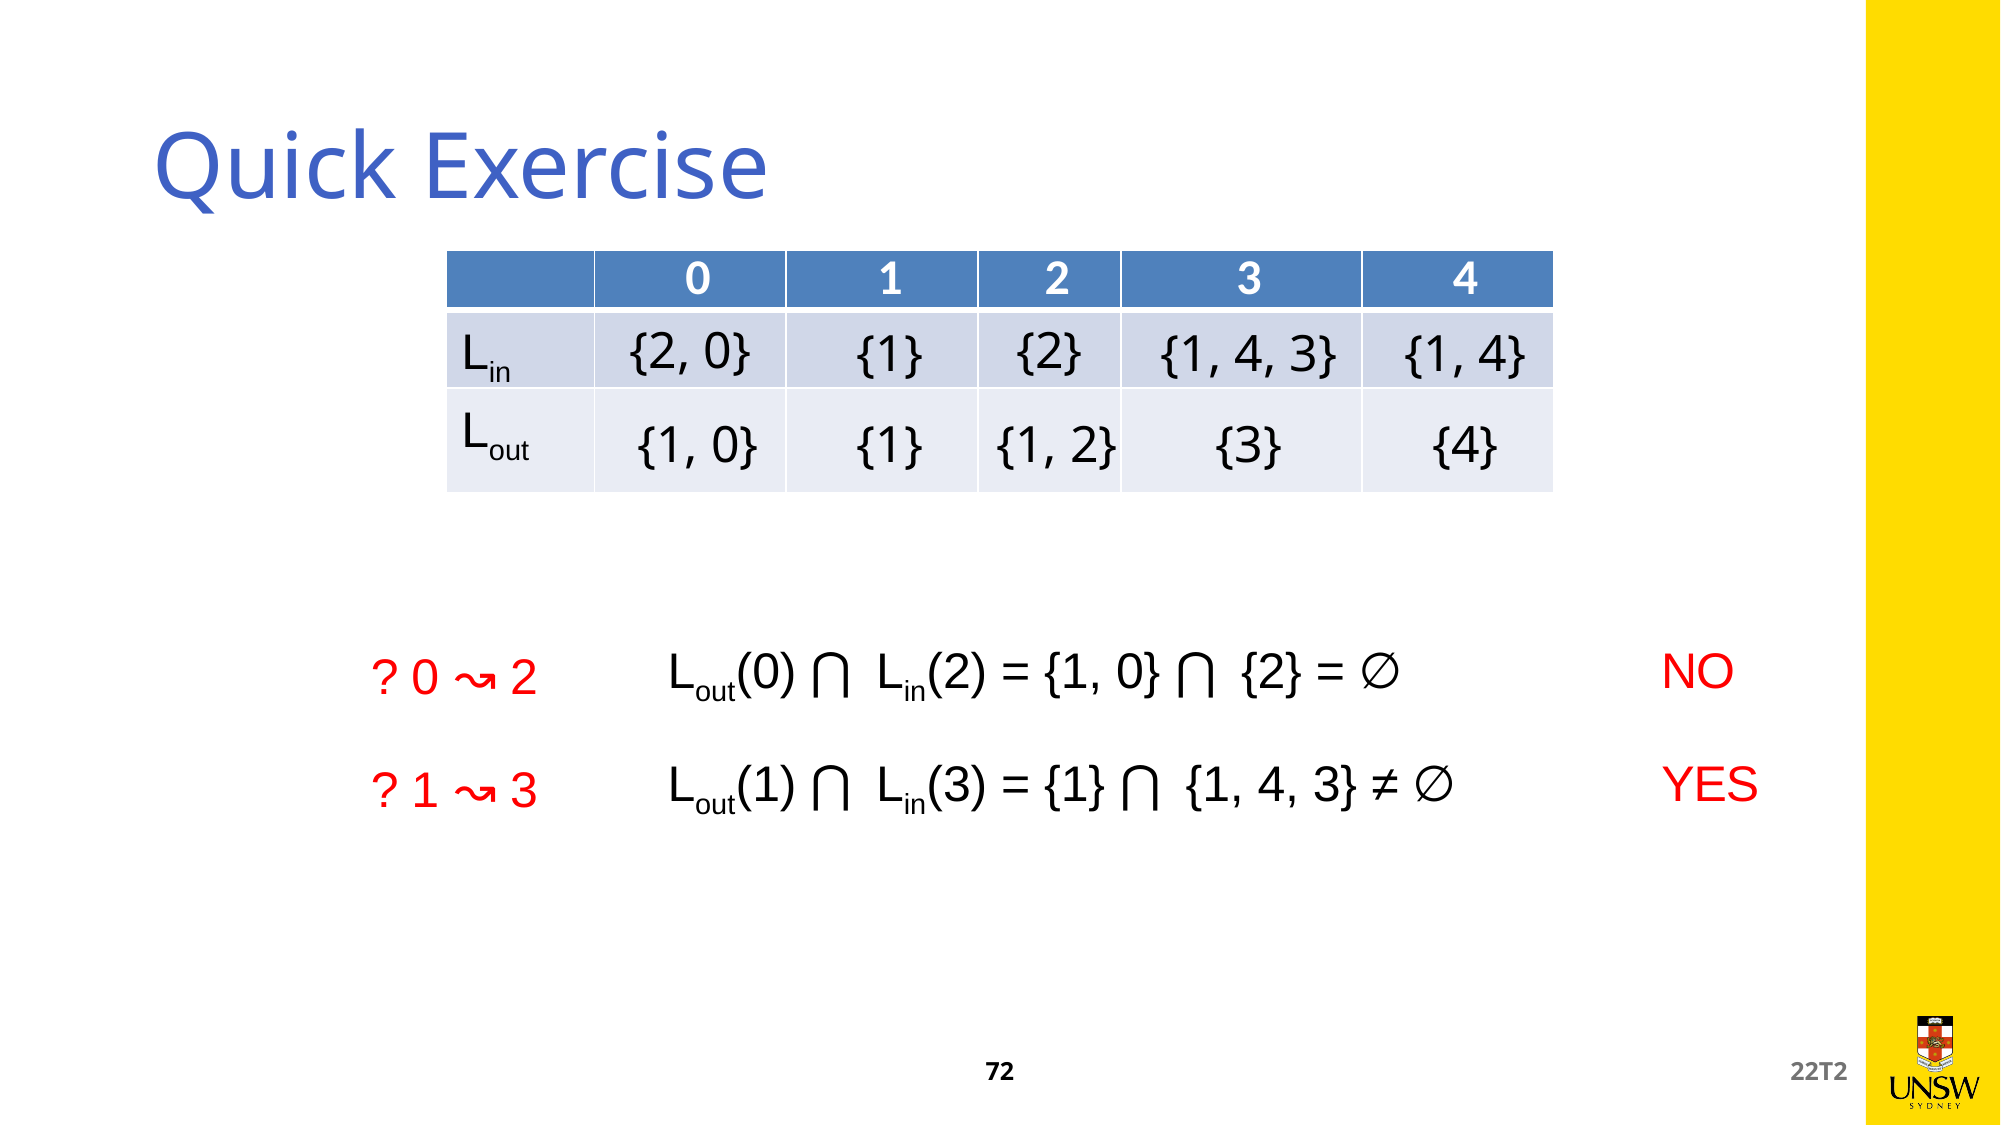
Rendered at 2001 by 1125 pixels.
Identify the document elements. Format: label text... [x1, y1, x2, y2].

text_box YES [1565, 744, 1775, 820]
table_cell {1, 4} [1363, 313, 1553, 387]
slide_number 72 [774, 1042, 1225, 1103]
table_cell Lout [447, 389, 594, 492]
table_cell {1, 4, 3} [1122, 313, 1361, 387]
table_header 2 [979, 278, 1120, 307]
table_cell {2} [979, 313, 1120, 387]
table_cell {3} [1122, 389, 1361, 492]
table_cell {1, 2} [979, 389, 1120, 492]
table_header 4 [1363, 278, 1553, 307]
table_header [447, 278, 594, 307]
table_cell {4} [1363, 389, 1553, 492]
title Quick Exercise [137, 59, 1863, 278]
text_box Lout(0) ⋂ Lin(2) = {1, 0} ⋂ {2} = ∅ [652, 631, 1554, 715]
table_cell {1} [787, 313, 977, 387]
table_cell {1, 0} [595, 389, 785, 492]
picture [1890, 1016, 1980, 1109]
text_box Lout(1) ⋂ Lin(3) = {1} ⋂ {1, 4, 3} ≠ ∅ [652, 744, 1554, 828]
table_header 3 [1122, 278, 1361, 307]
table_header 1 [787, 278, 977, 307]
table_cell {2, 0} [595, 313, 785, 387]
table_header 0 [595, 278, 785, 307]
table_cell {1} [787, 389, 977, 492]
footer 22T2 [1225, 1042, 1863, 1103]
text_box NO [1565, 631, 1751, 707]
table_cell Lin [447, 313, 594, 387]
text_box ? 1 ↝ 3 [274, 749, 553, 825]
text_box ? 0 ↝ 2 [274, 637, 553, 712]
